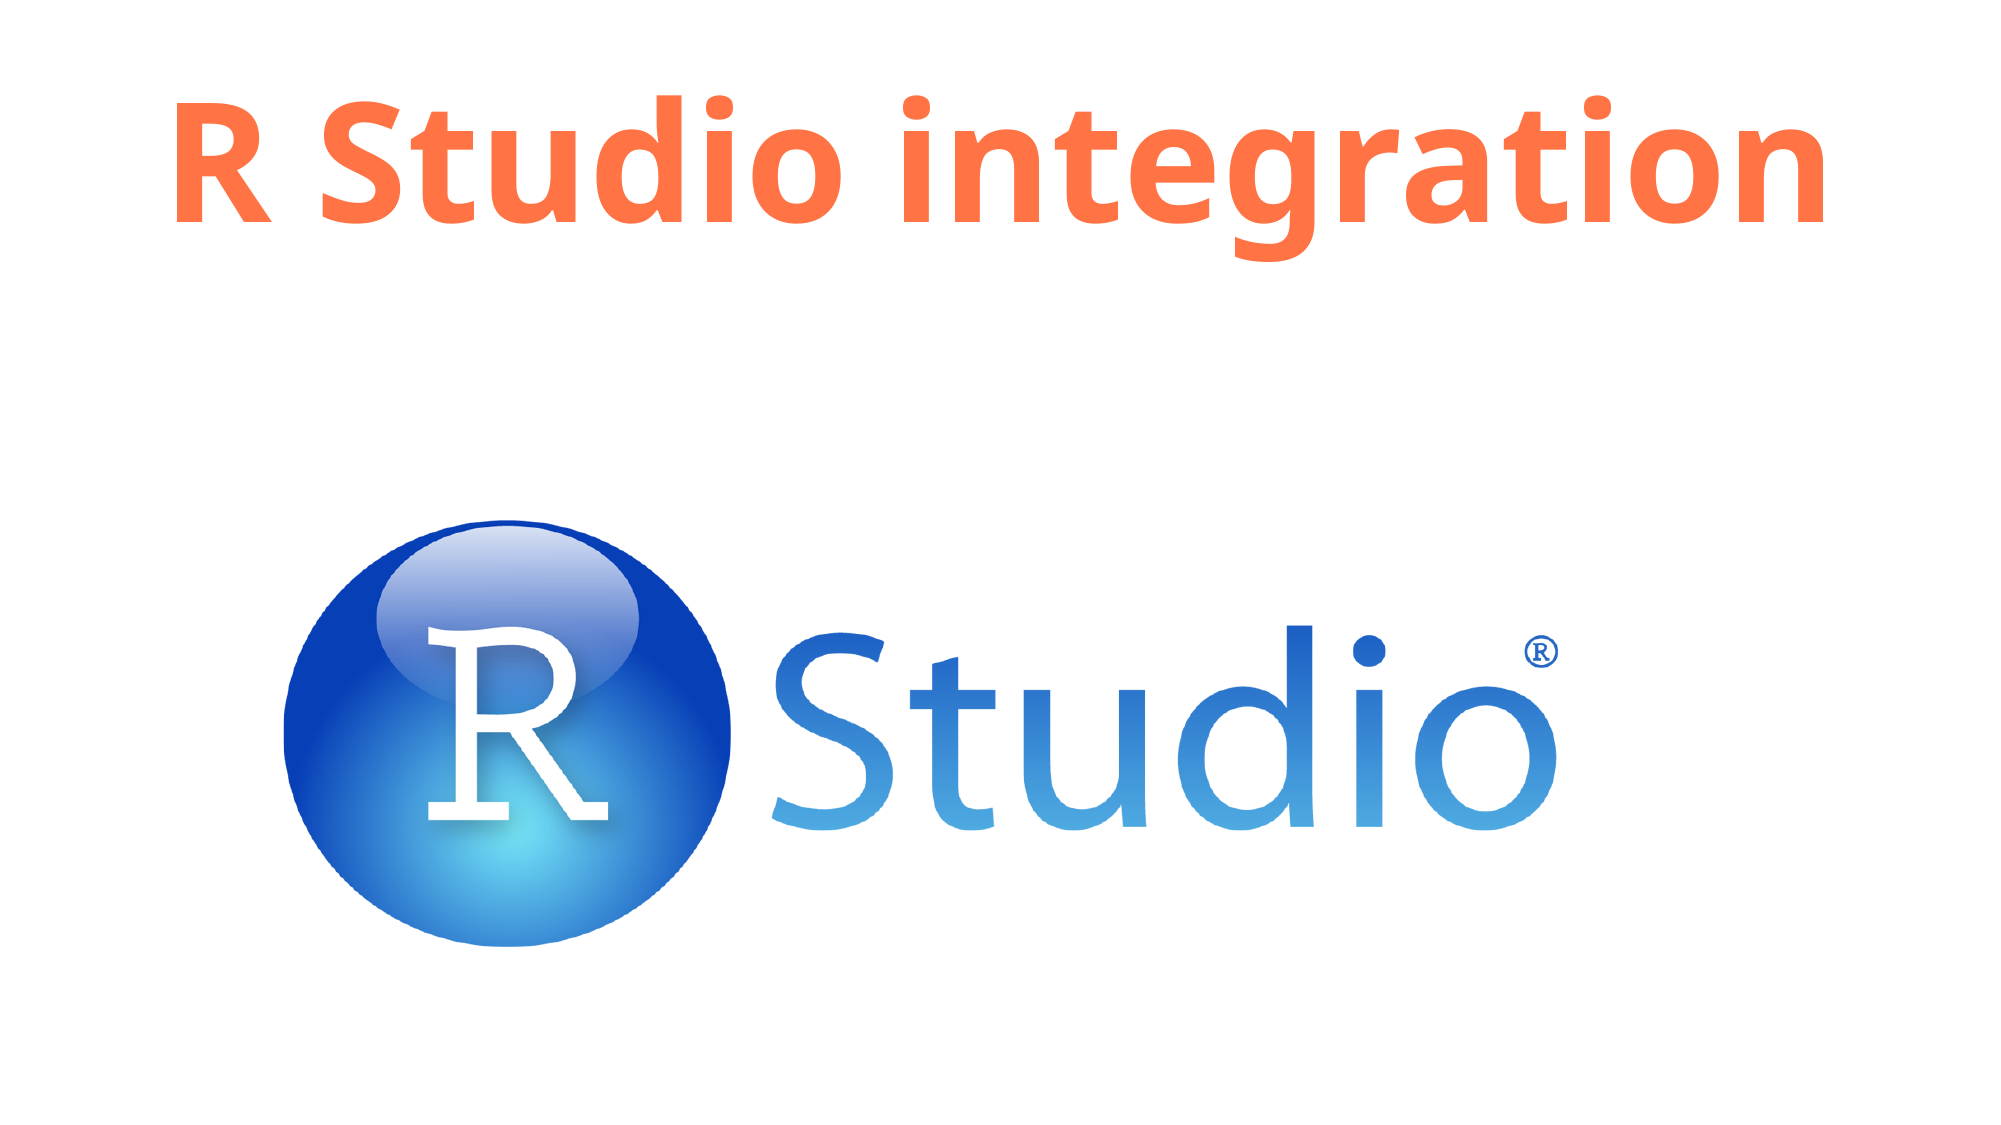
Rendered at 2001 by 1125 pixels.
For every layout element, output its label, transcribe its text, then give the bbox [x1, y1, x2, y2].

picture [177, 369, 1823, 947]
title R Studio integration [137, 59, 1863, 278]
